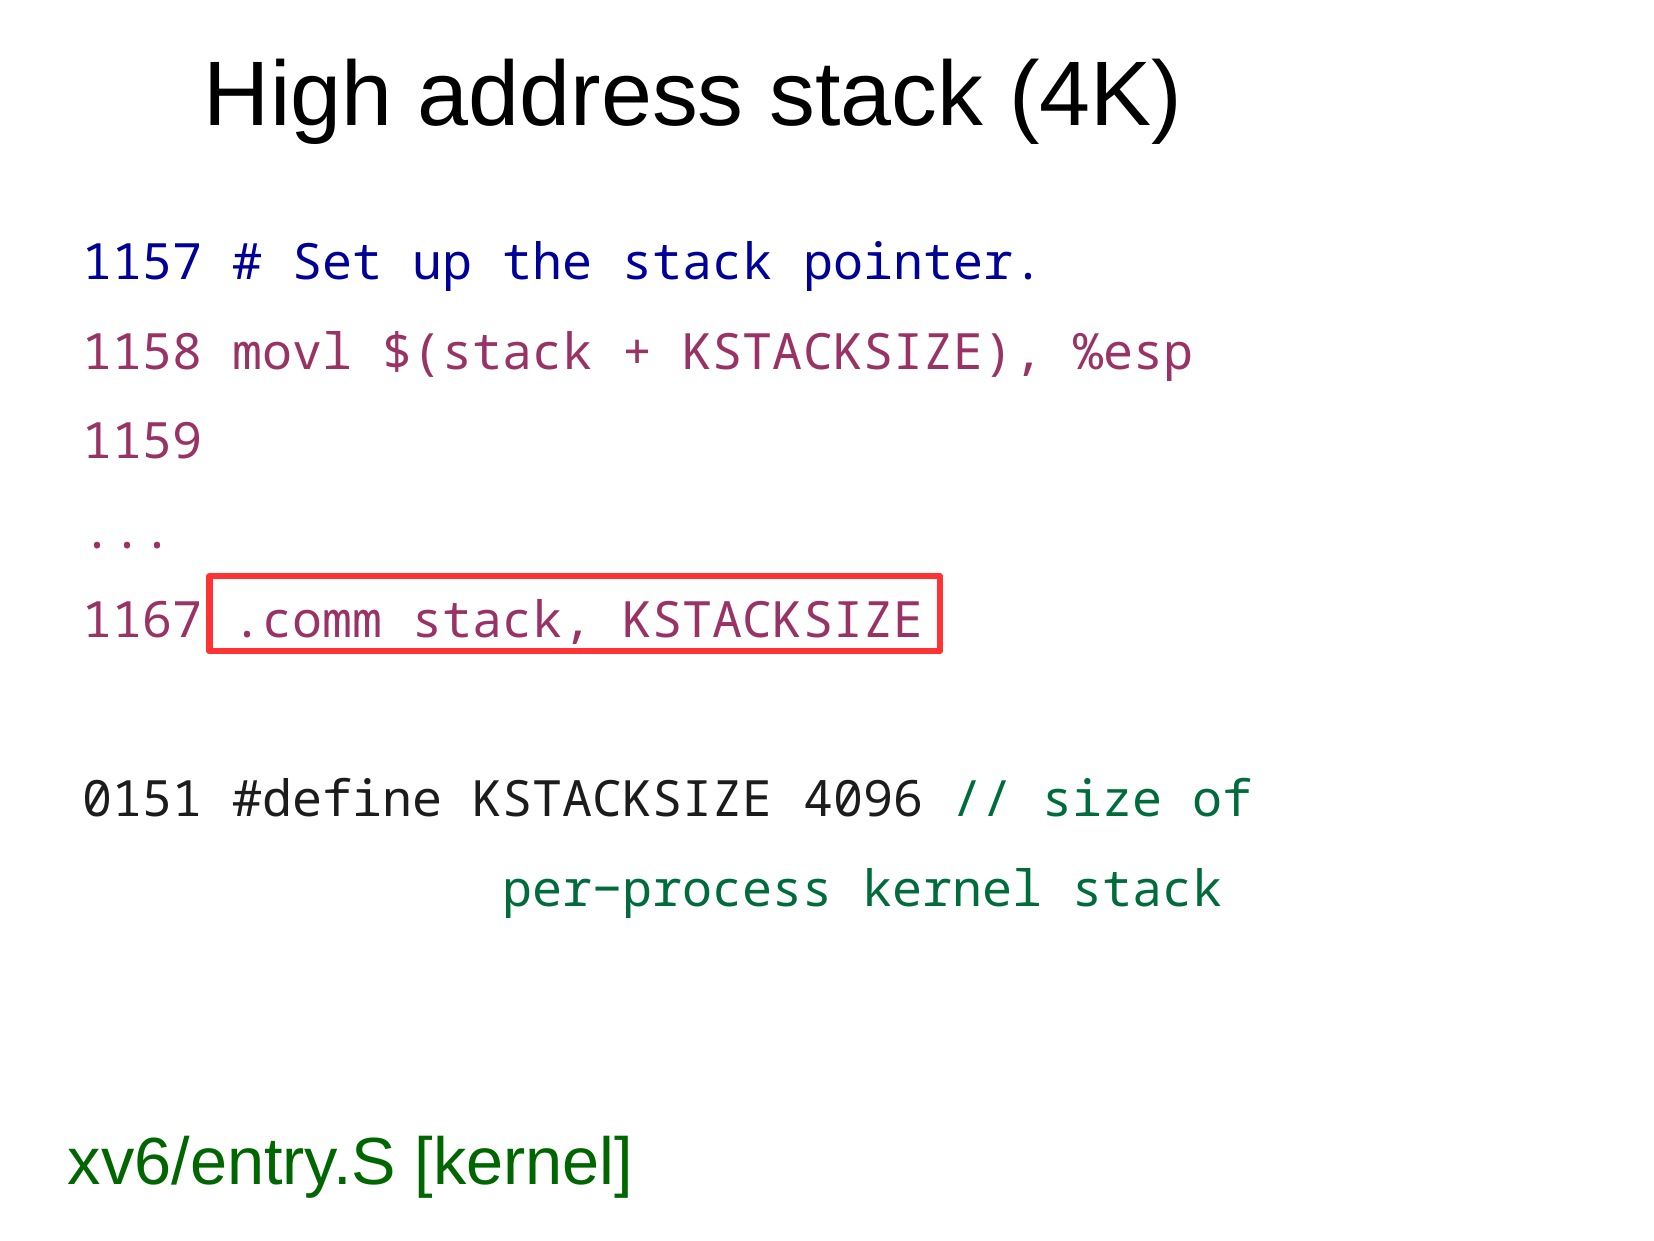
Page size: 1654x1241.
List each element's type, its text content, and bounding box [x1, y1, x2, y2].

list 1157 # Set up the stack pointer. 1158 movl $(stack + KSTACKSIZE), %esp 1159 ... 1167 .comm stack, KSTACKSIZE 0151 #define KSTACKSIZE 4096 // size of per−process kernel stack [82, 140, 1617, 1163]
text_box xv6/entry.S [kernel] [53, 1110, 676, 1201]
text_box [209, 576, 940, 652]
title High address stack (4K) [37, 37, 1351, 141]
